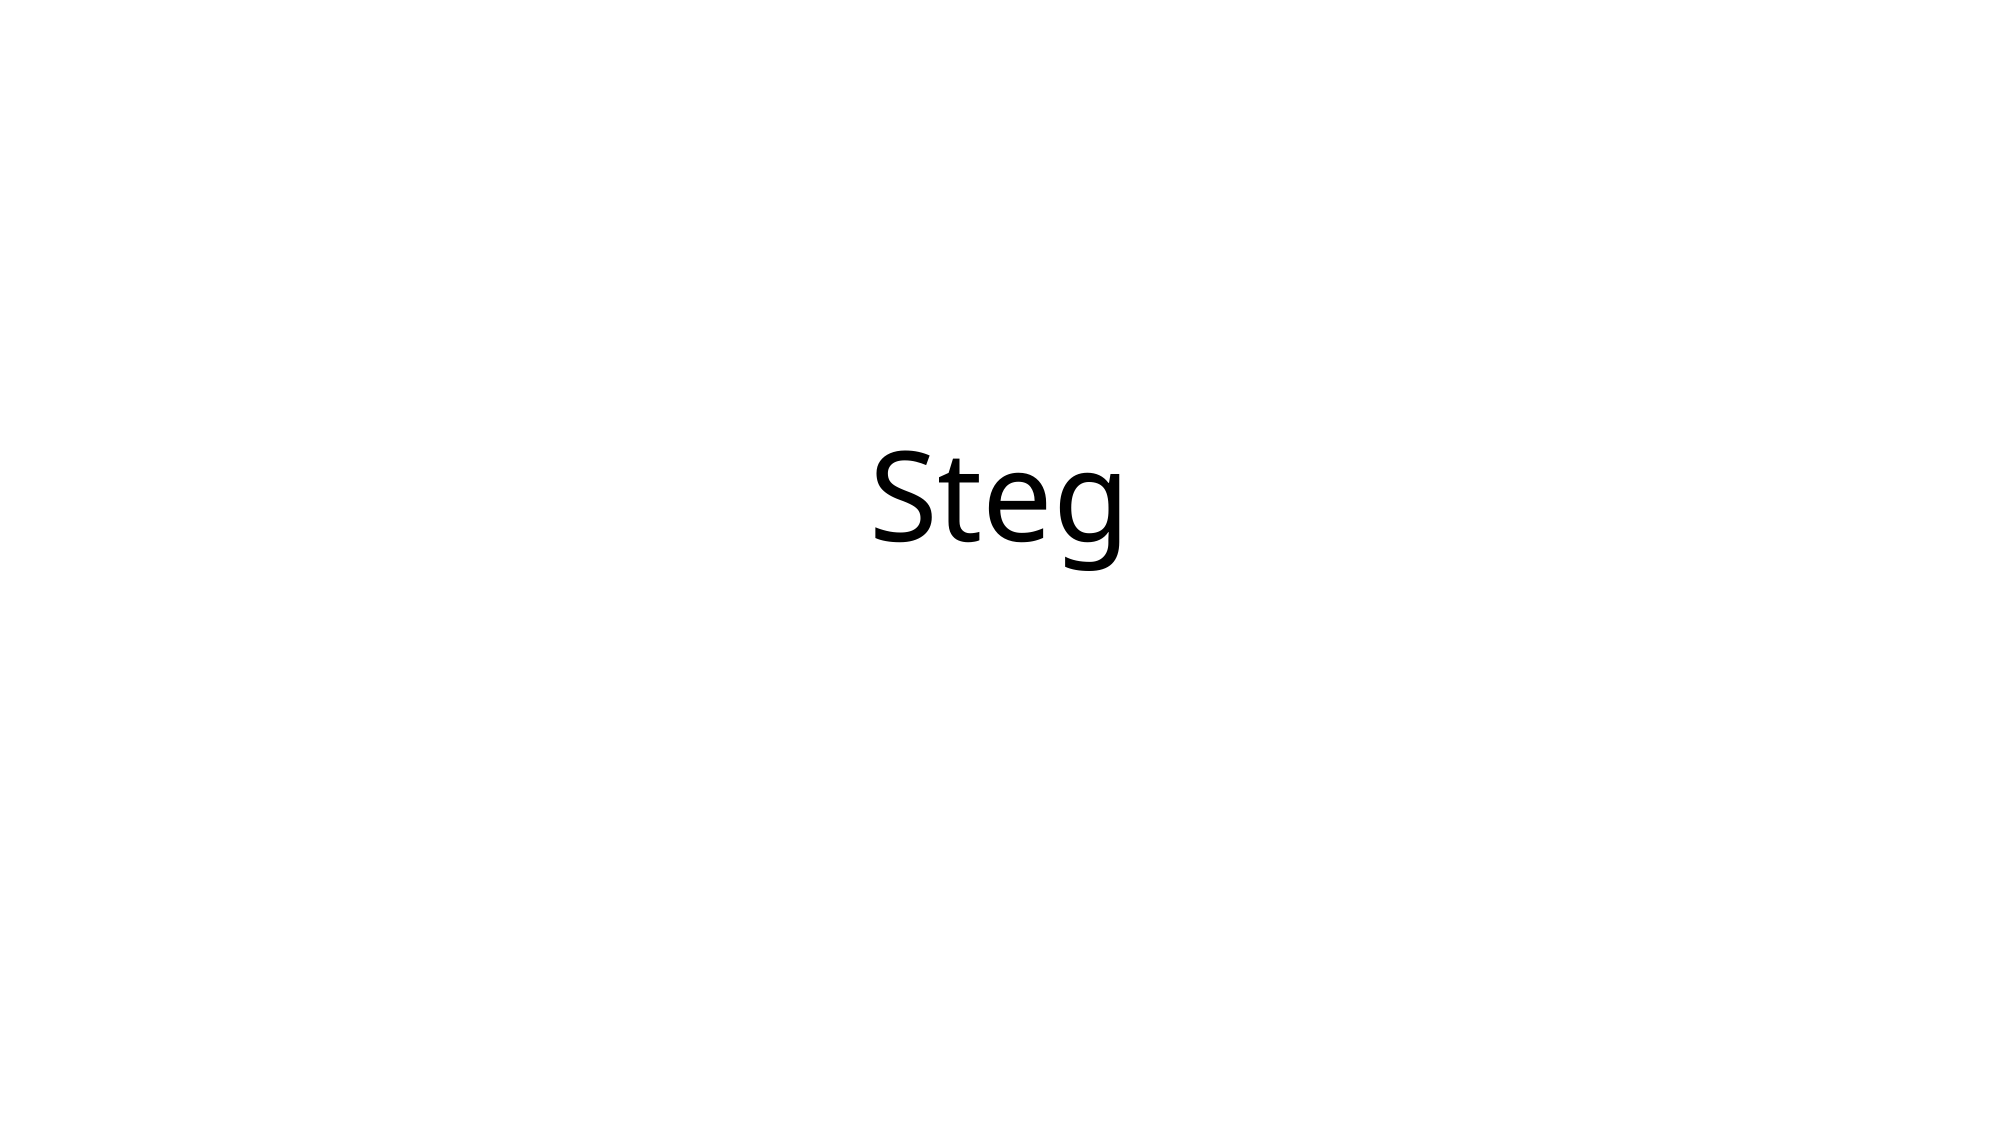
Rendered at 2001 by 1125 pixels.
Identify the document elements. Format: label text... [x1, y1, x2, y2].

title Steg [249, 184, 1750, 576]
